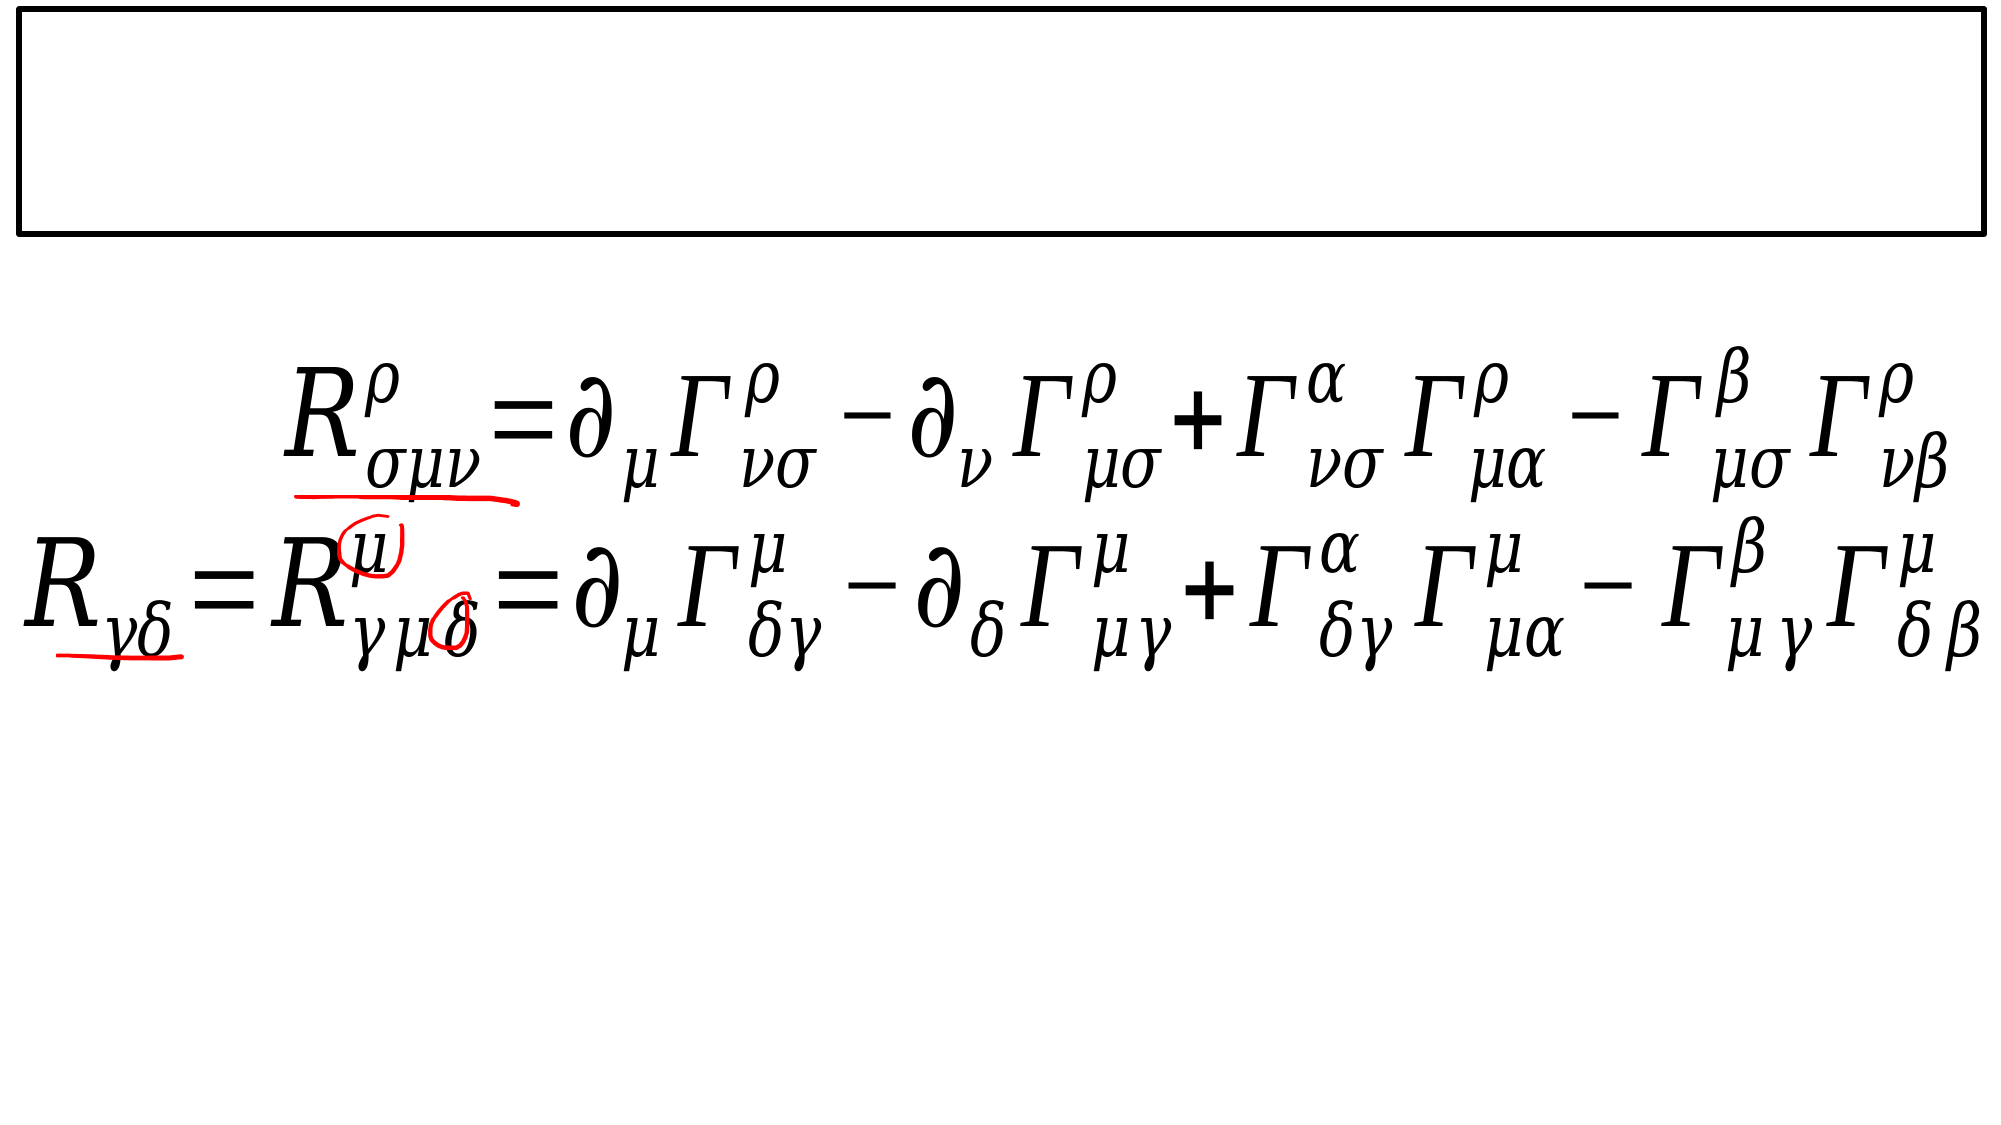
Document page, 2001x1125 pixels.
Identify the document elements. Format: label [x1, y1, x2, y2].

picture [56, 495, 529, 670]
